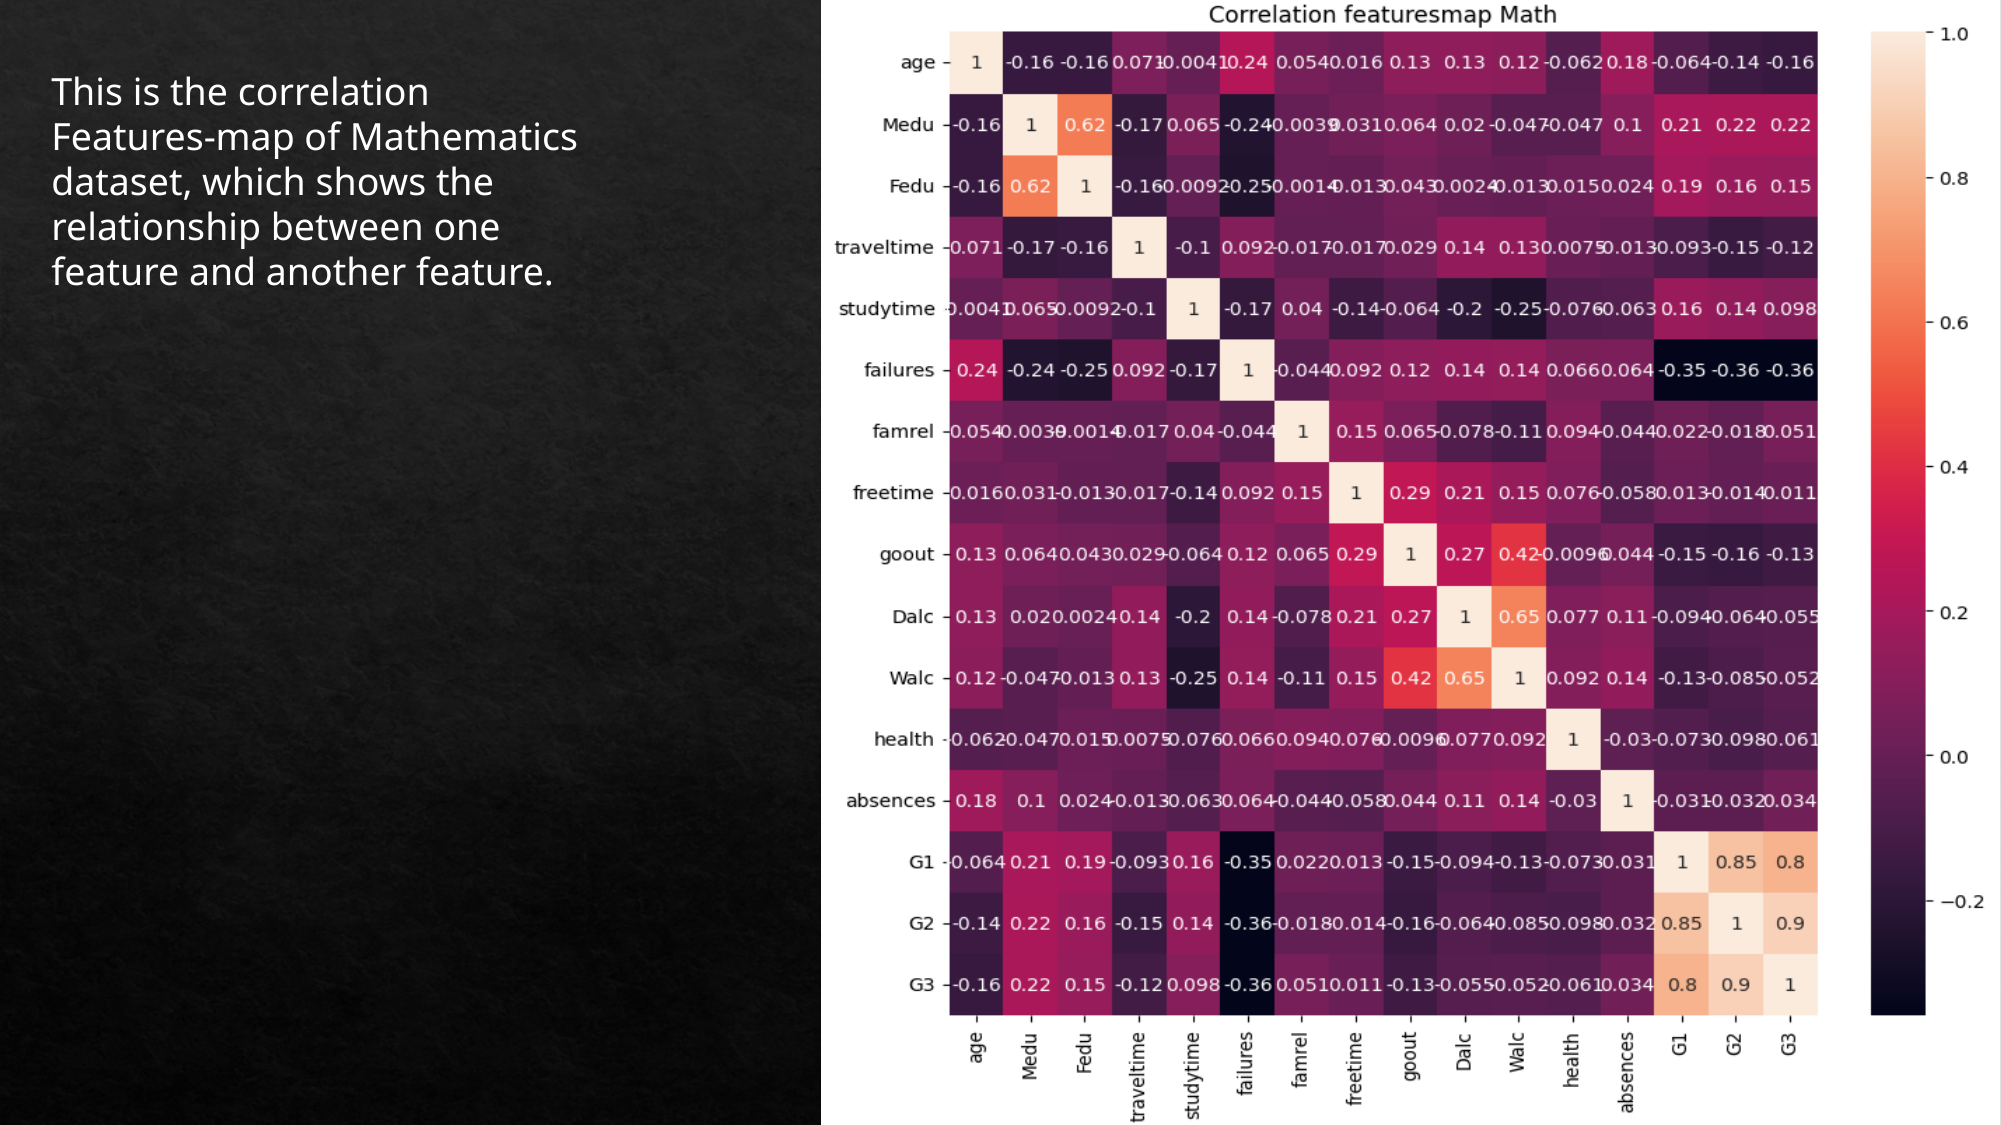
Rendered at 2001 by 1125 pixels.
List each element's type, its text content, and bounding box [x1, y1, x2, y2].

picture [820, 0, 2000, 1125]
text_box This is the correlation Features-map of Mathematics dataset, which shows the relationship between one feature and another feature. [36, 60, 600, 346]
